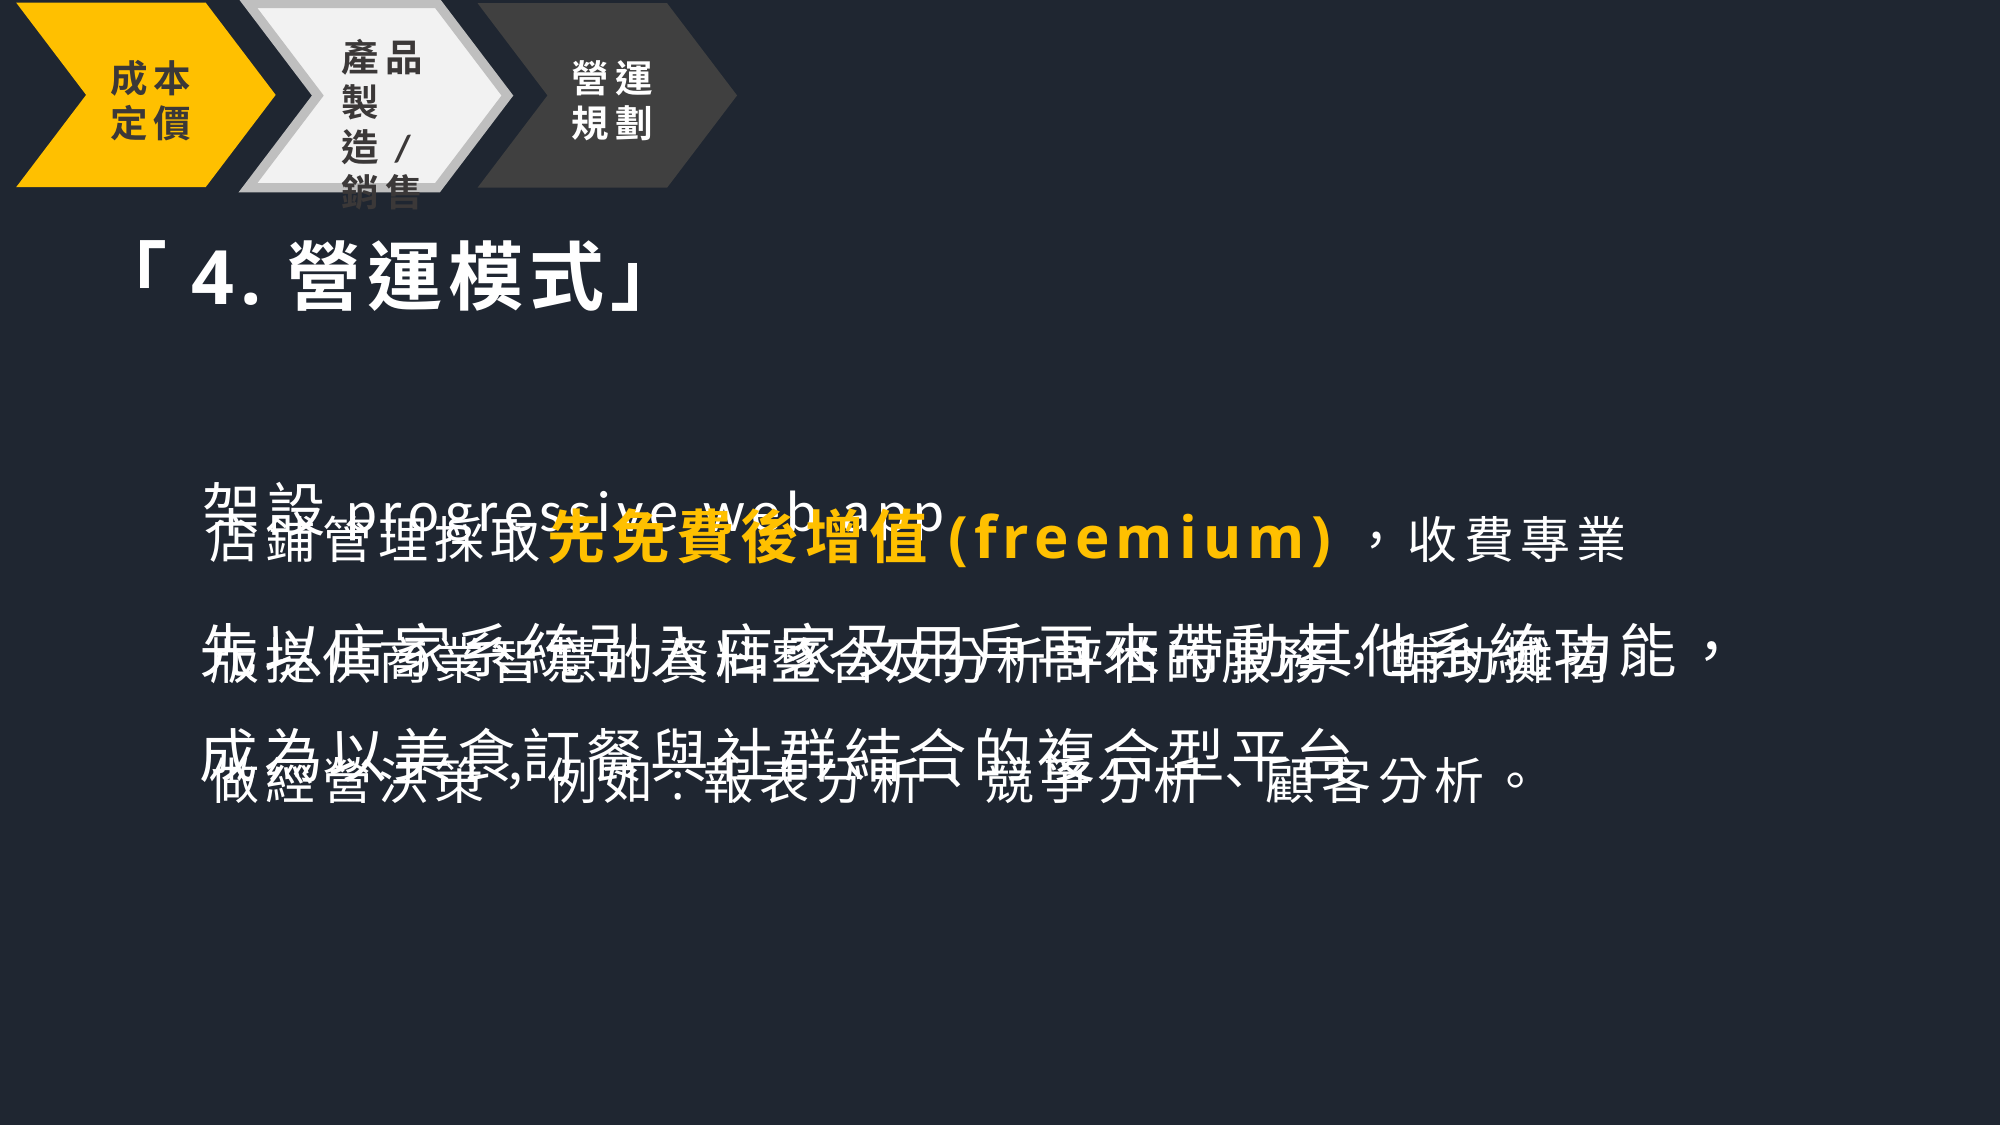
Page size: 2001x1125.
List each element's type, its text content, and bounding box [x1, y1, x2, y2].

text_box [184, 465, 1717, 789]
text_box 「4.營運模式」 [0, 221, 1204, 327]
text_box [16, 2, 276, 188]
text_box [477, 3, 738, 188]
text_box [247, 3, 477, 188]
text_box 店鋪管理採取先免費後增值(freemium)，收費專業版提供商業智慧的資料整合及分析評估的服務，輔助攤商做經營決策，例如:報表分析、競爭分析、顧客分析。 [74, 422, 1650, 818]
